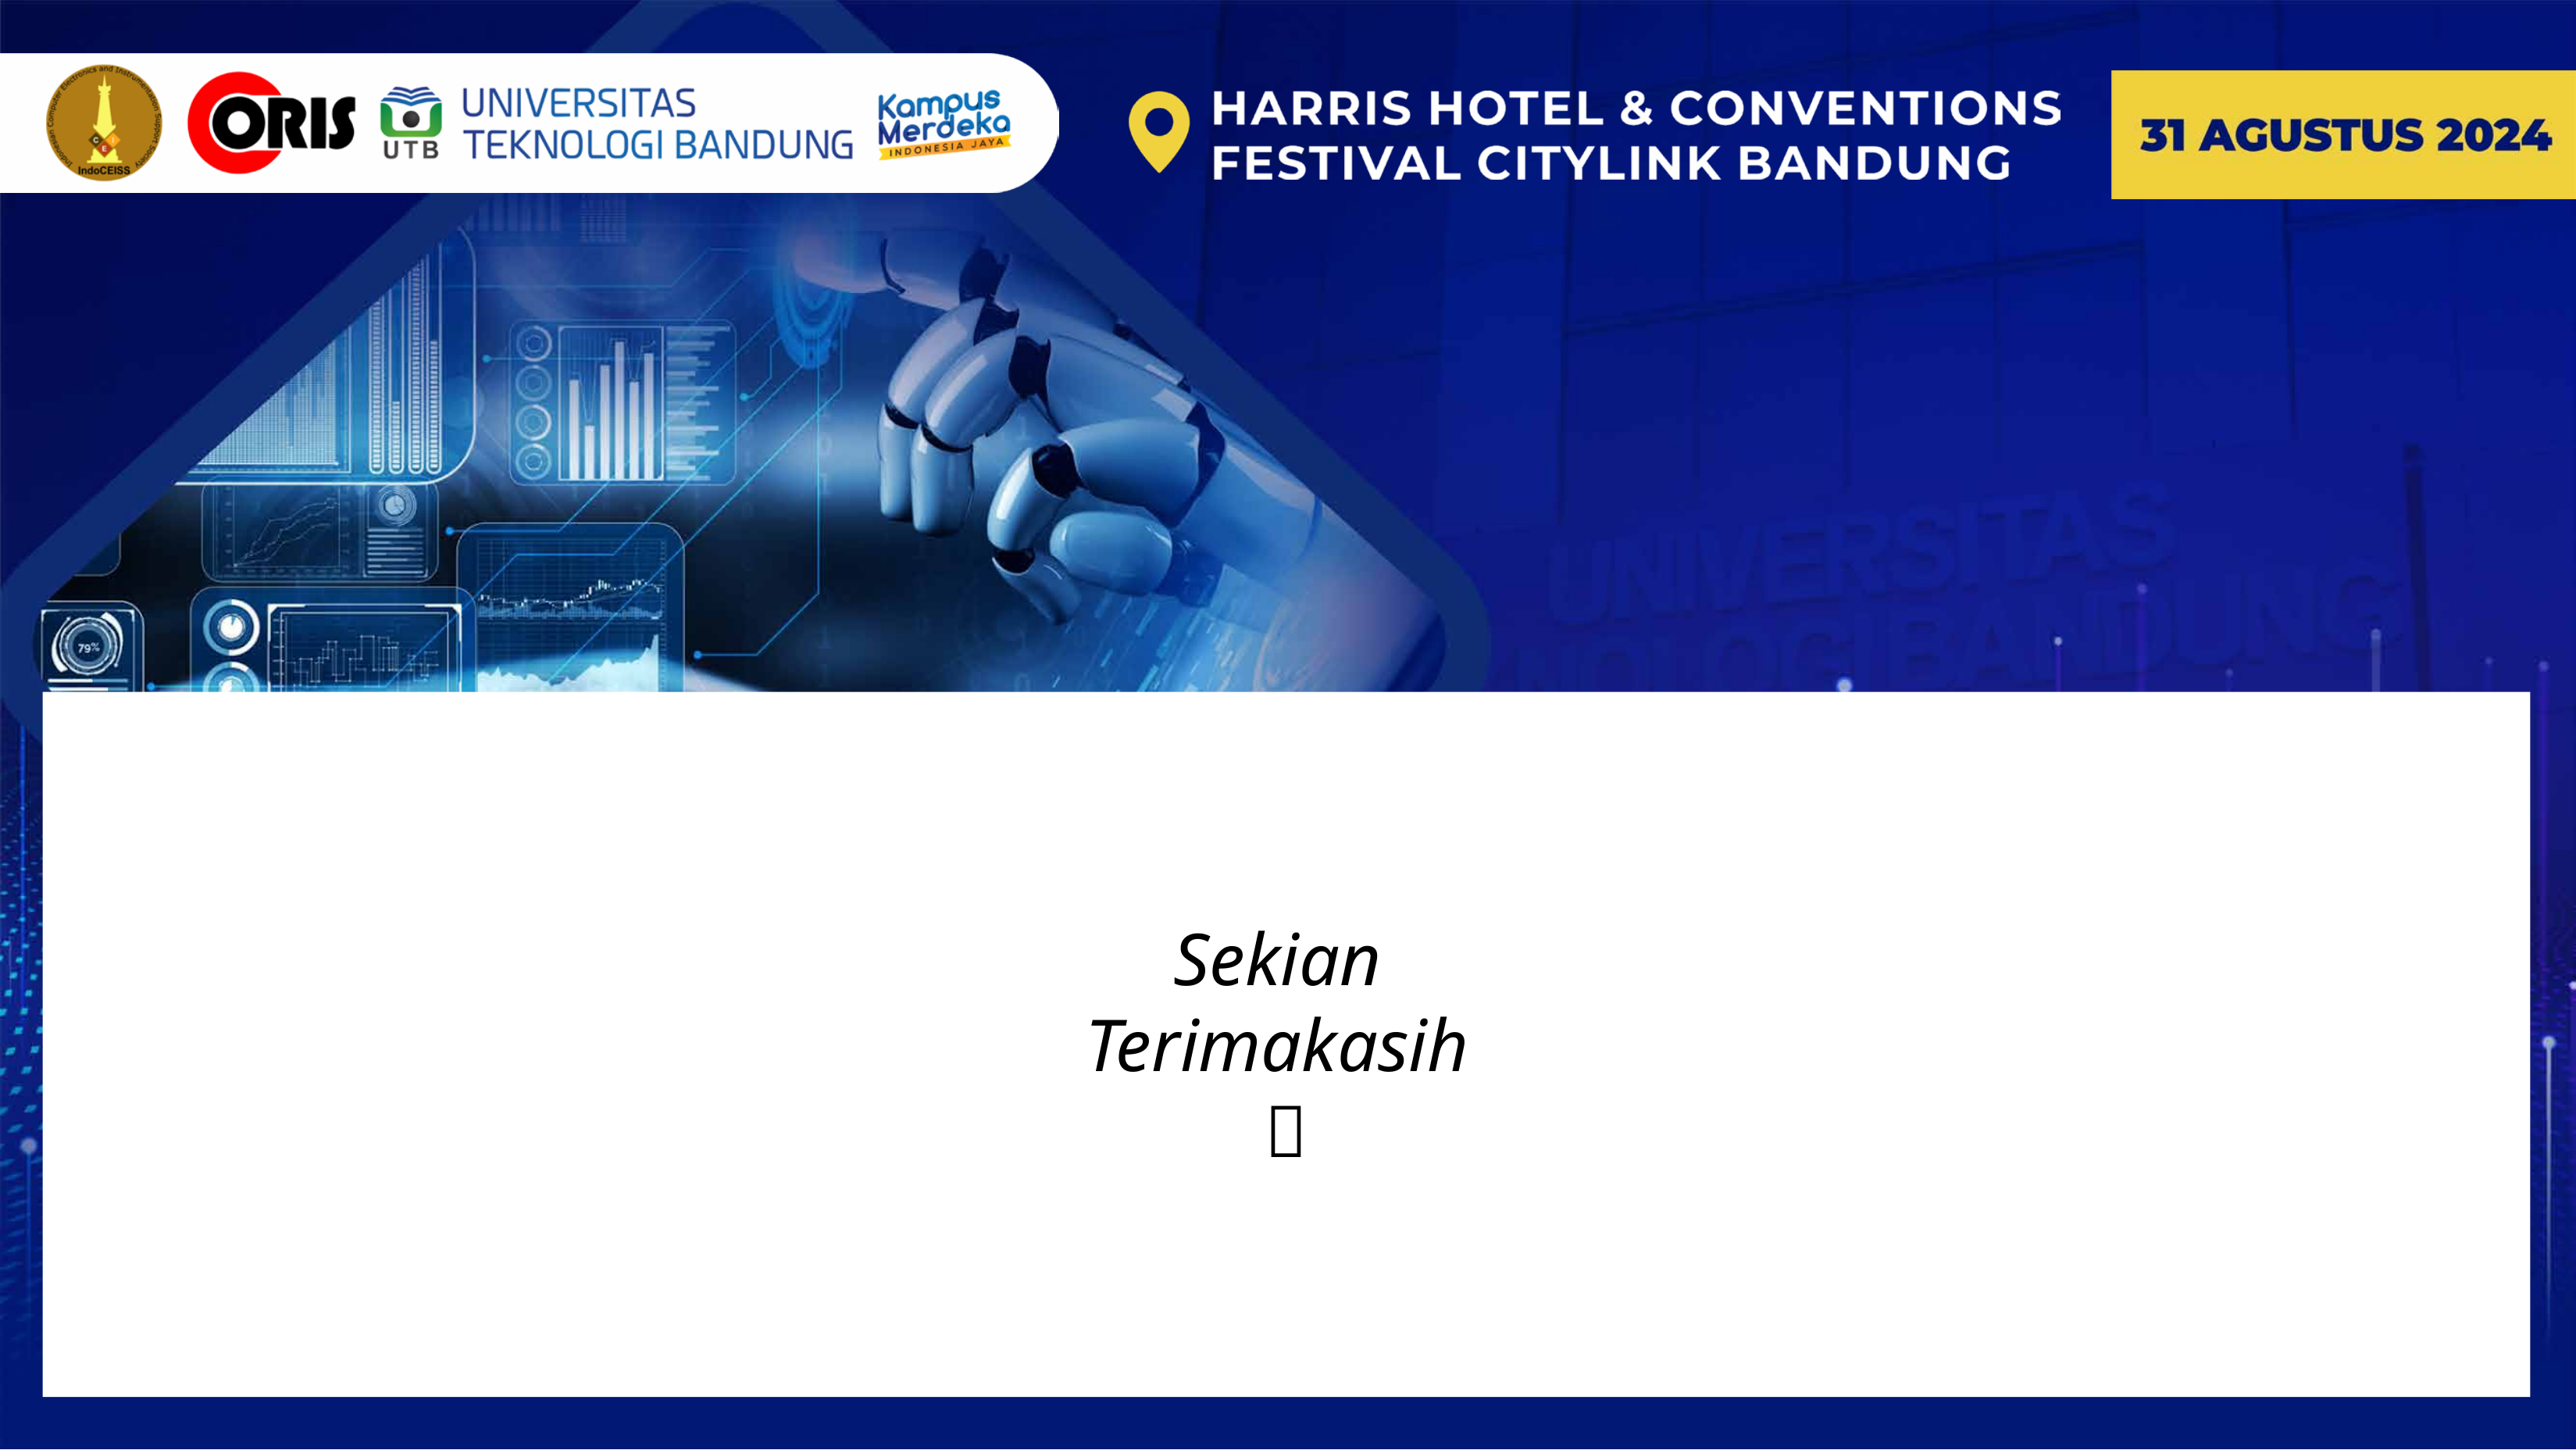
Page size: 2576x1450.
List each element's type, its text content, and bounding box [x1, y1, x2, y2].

picture [0, 0, 2576, 1449]
text_box [42, 691, 2531, 1398]
text_box Sekian Terimakasih 🙏 [1073, 908, 1500, 1178]
